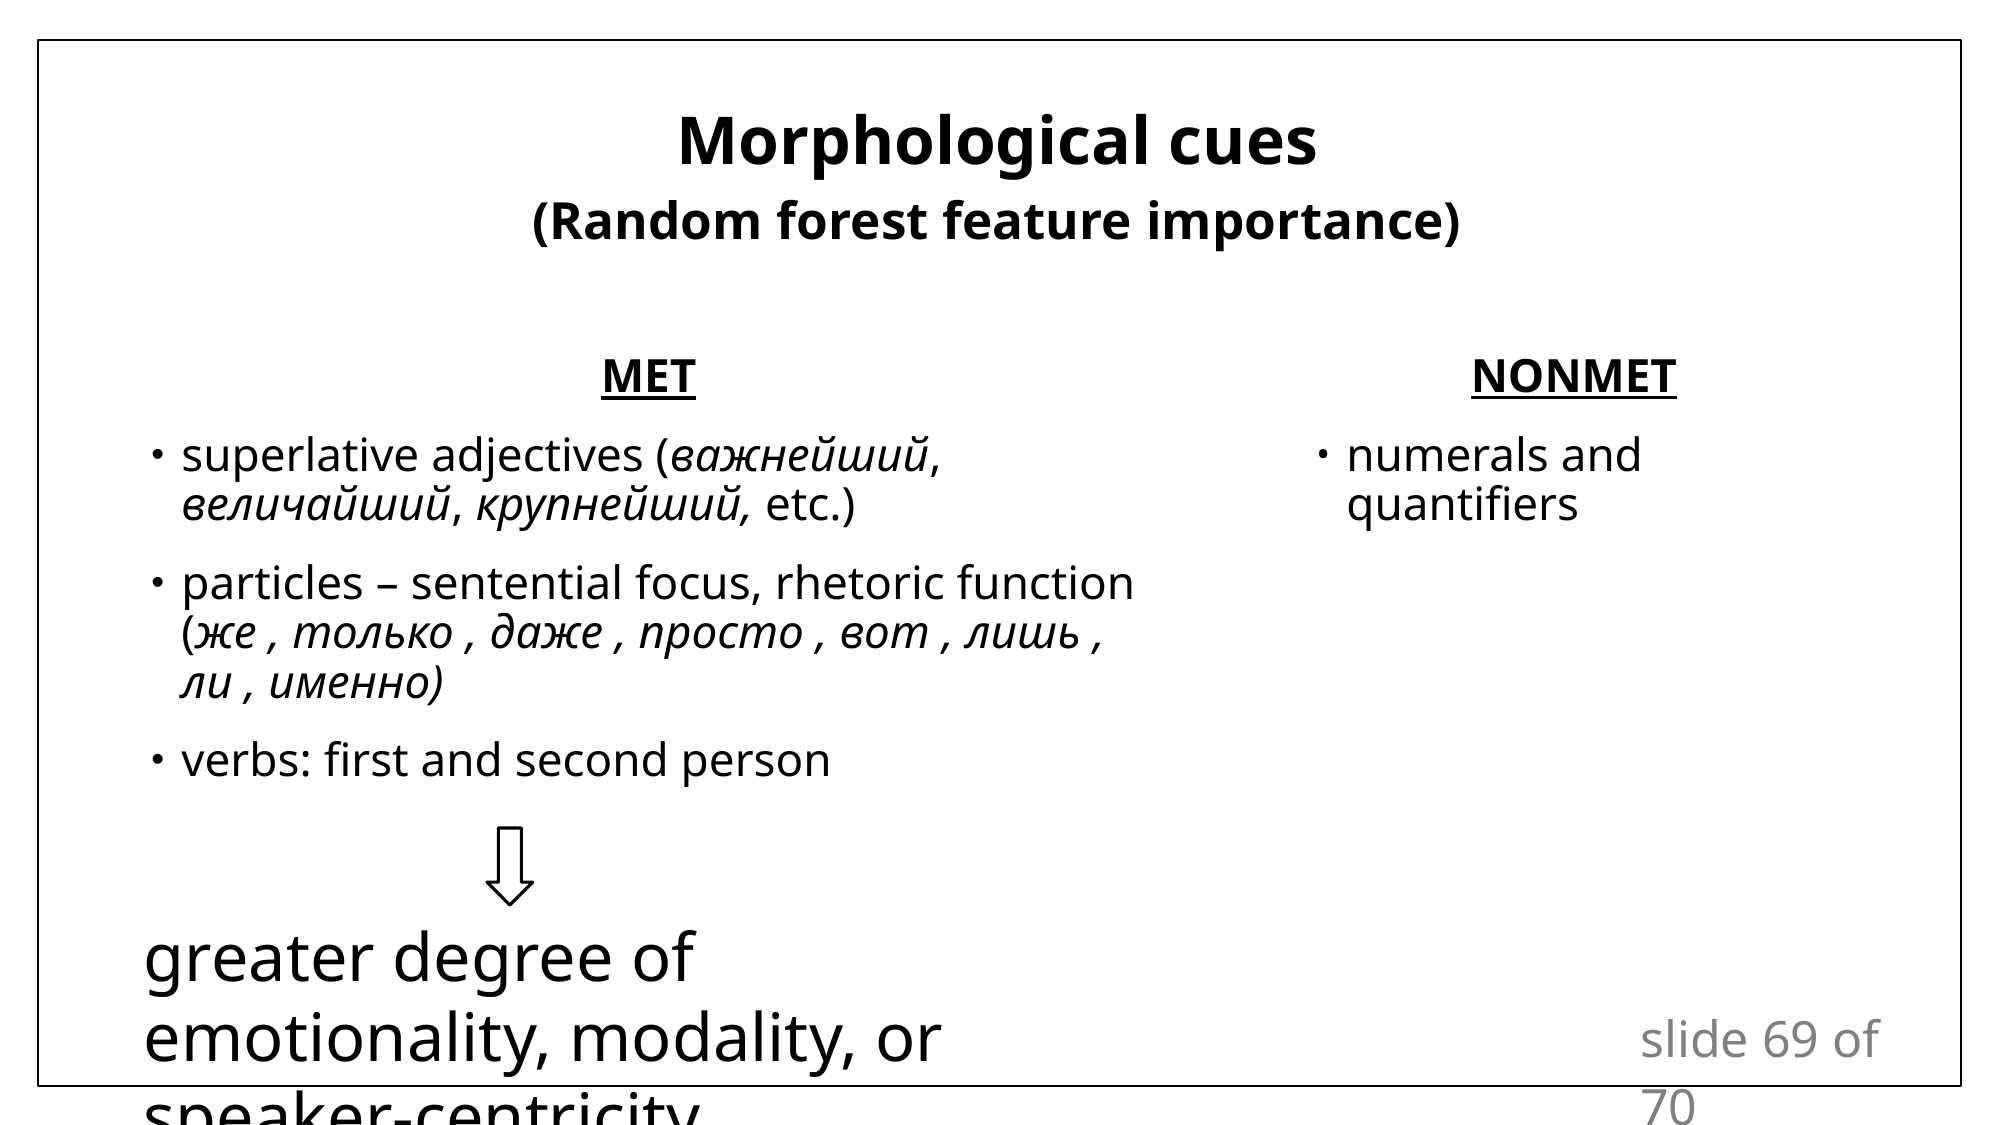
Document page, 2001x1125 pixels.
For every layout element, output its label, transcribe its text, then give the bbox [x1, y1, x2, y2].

text_box greater degree of emotionality, modality, or speaker-centricity [128, 907, 1042, 1125]
text_box Morphological cues [187, 99, 1808, 186]
text_box (Random forest feature importance) [187, 186, 1808, 259]
text_box NONMET numerals and quantifiers [1294, 345, 1847, 588]
text_box [485, 826, 535, 907]
list MET superlative adjectives (важнейший, величайший, крупнейший, etc.) particles – sentential focus, rhetoric function (же , только , даже , просто , вот , лишь , ли , именно) verbs: first and second person [129, 345, 1161, 837]
